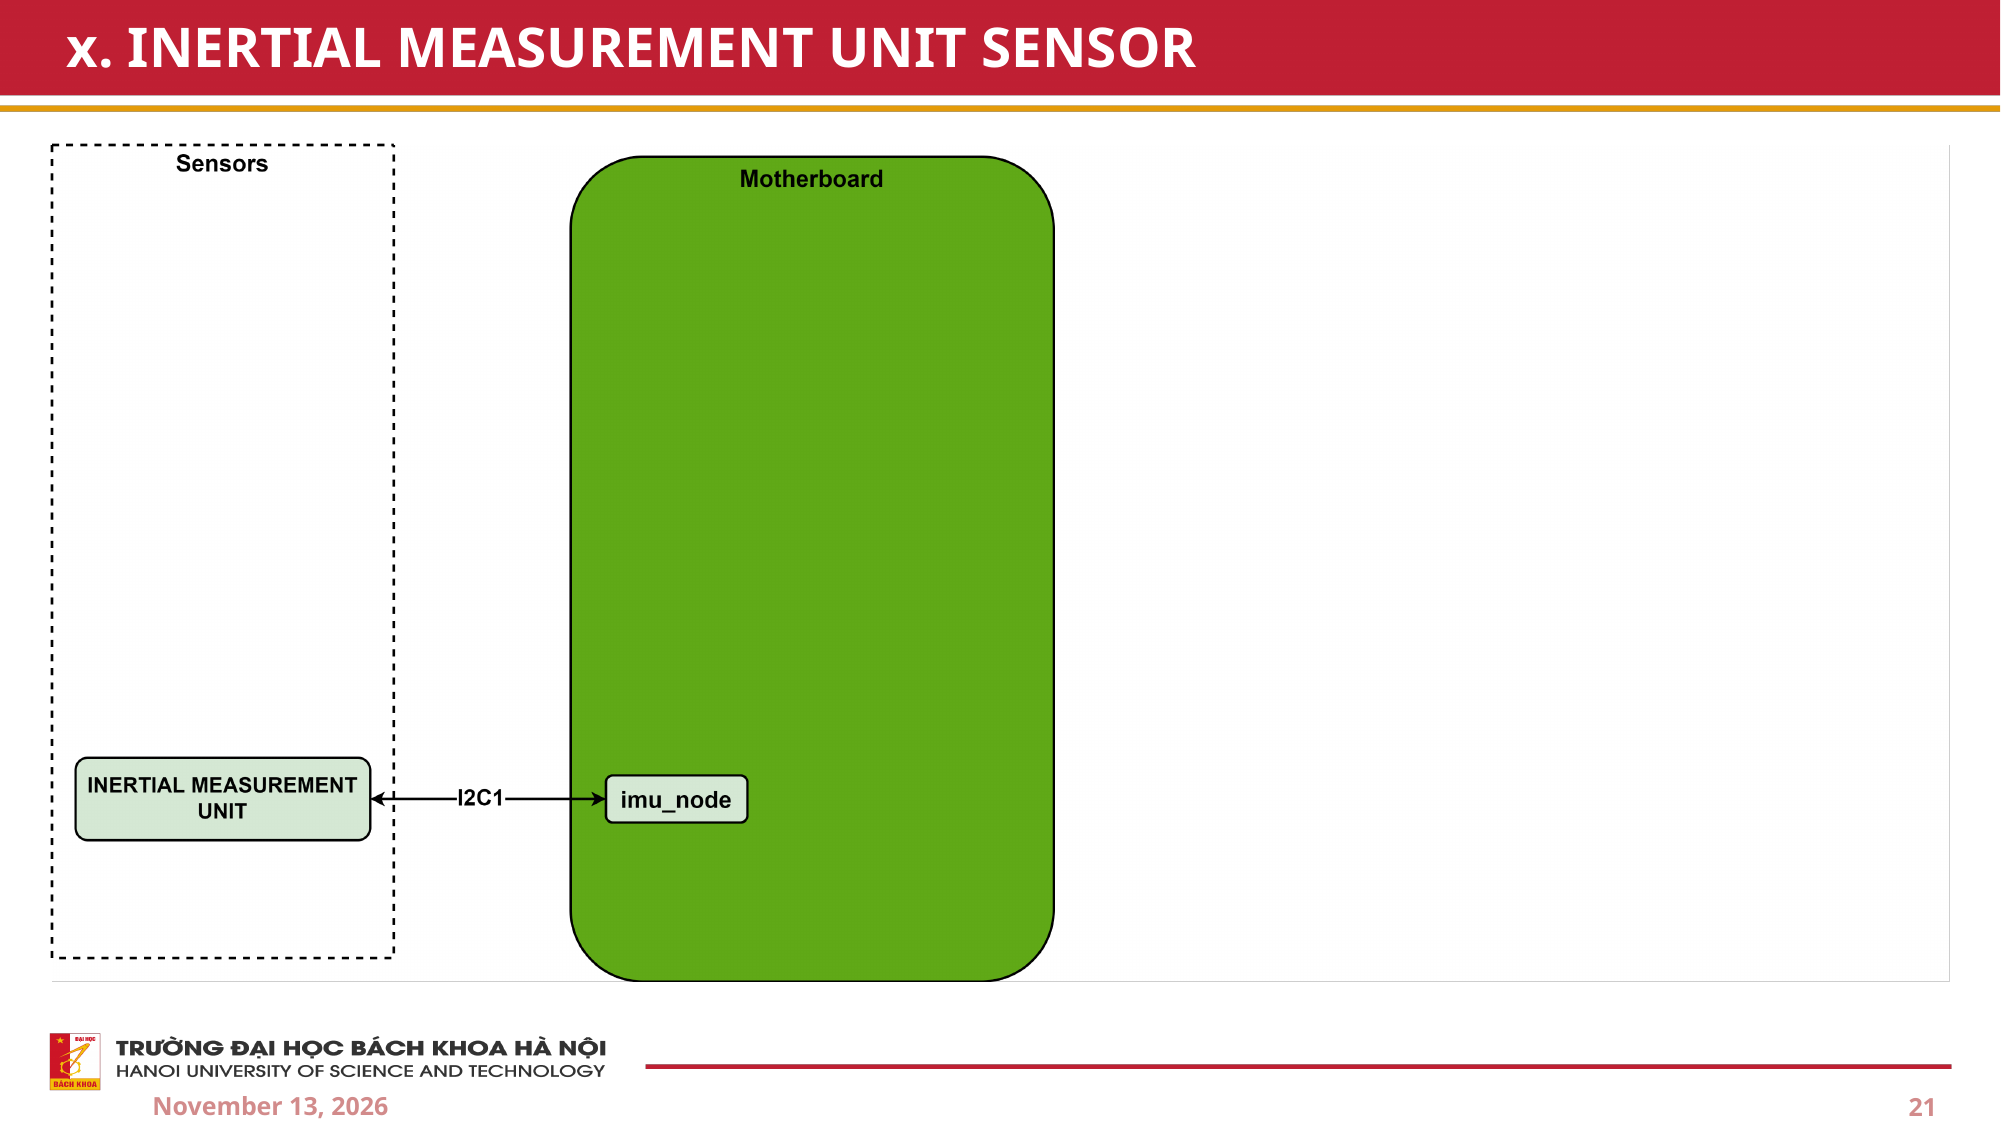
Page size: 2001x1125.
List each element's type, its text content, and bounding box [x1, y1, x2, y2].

title x. INERTIAL MEASUREMENT UNIT SENSOR [51, 12, 1949, 87]
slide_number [137, 1076, 588, 1125]
picture [0, 0, 2001, 1125]
slide_number 21 [1502, 1078, 1953, 1125]
